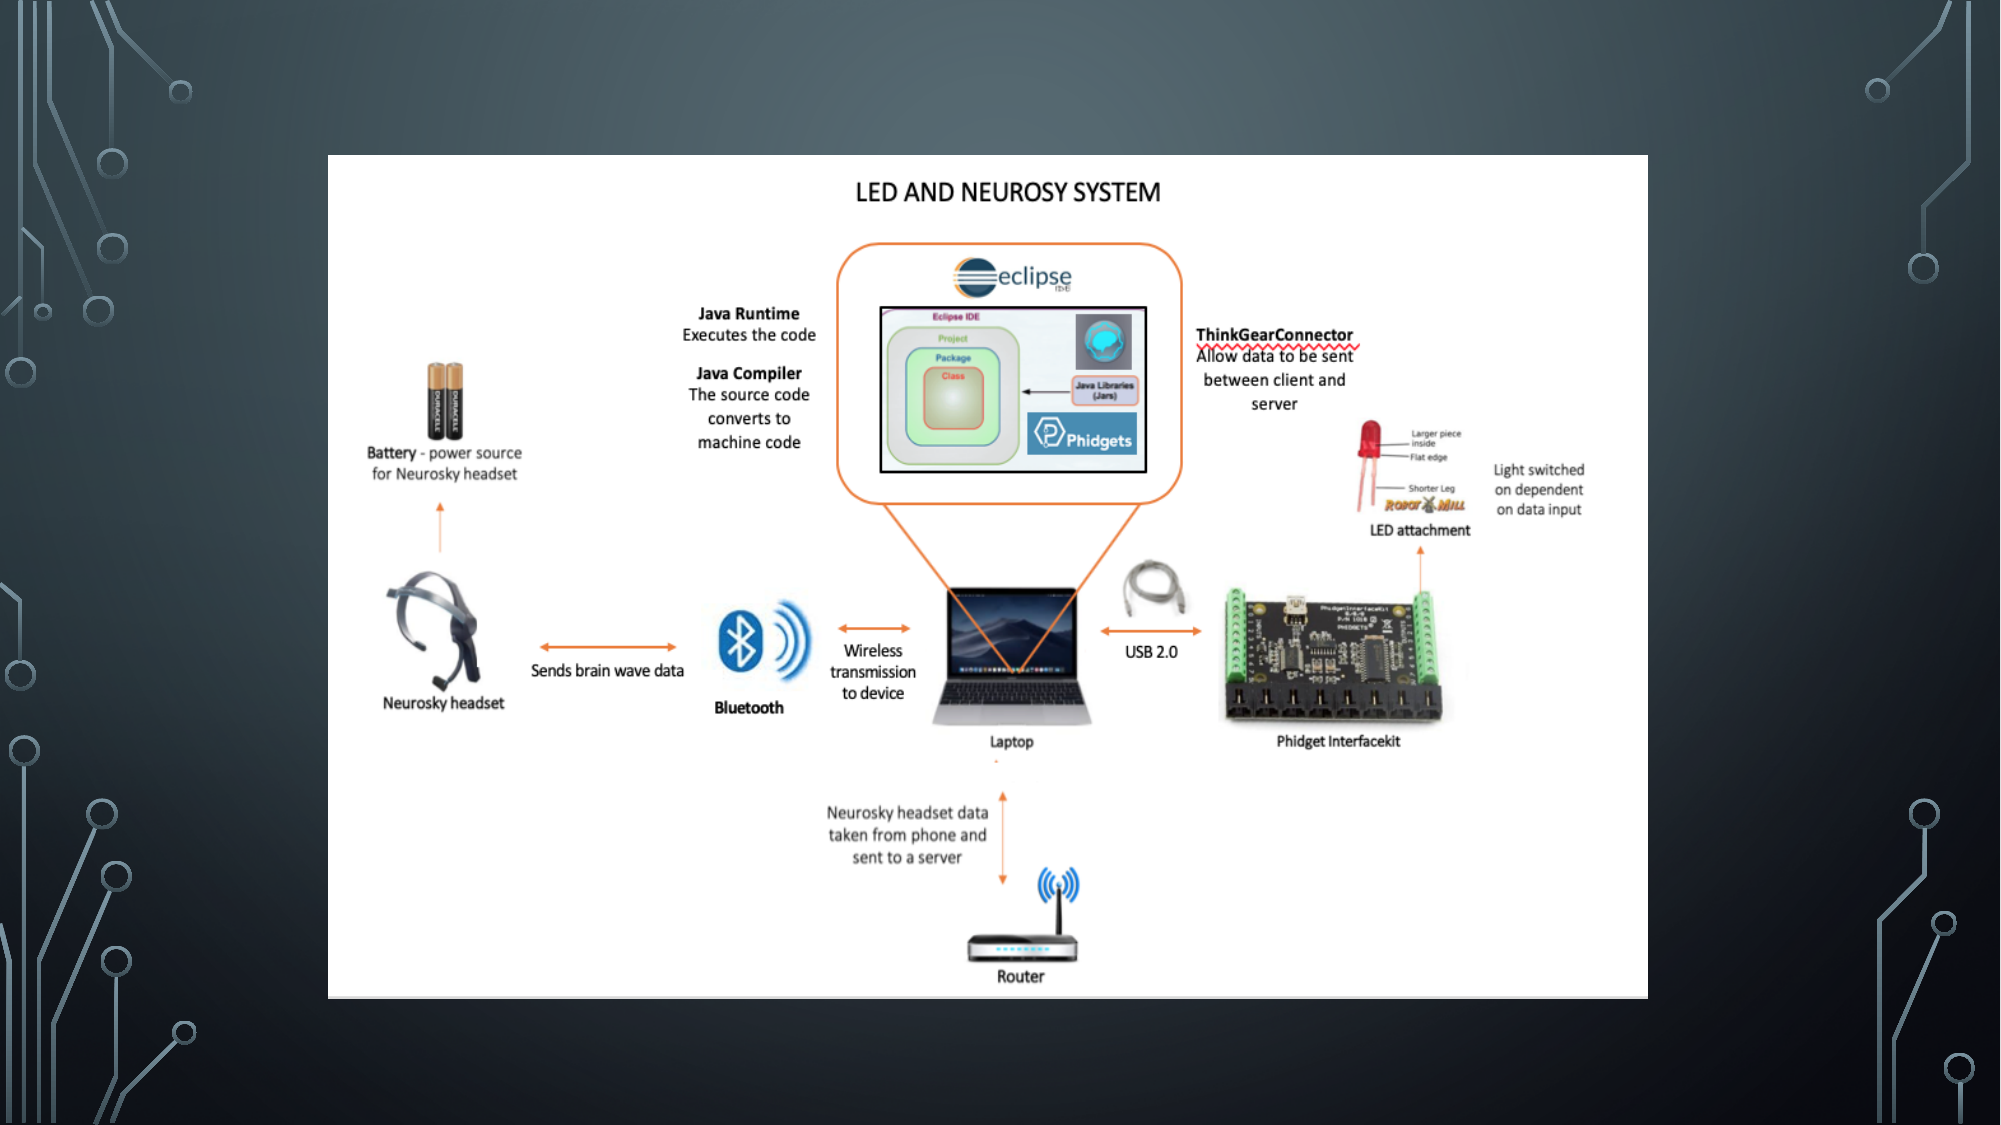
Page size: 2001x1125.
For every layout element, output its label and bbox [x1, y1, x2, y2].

picture [328, 155, 1648, 999]
